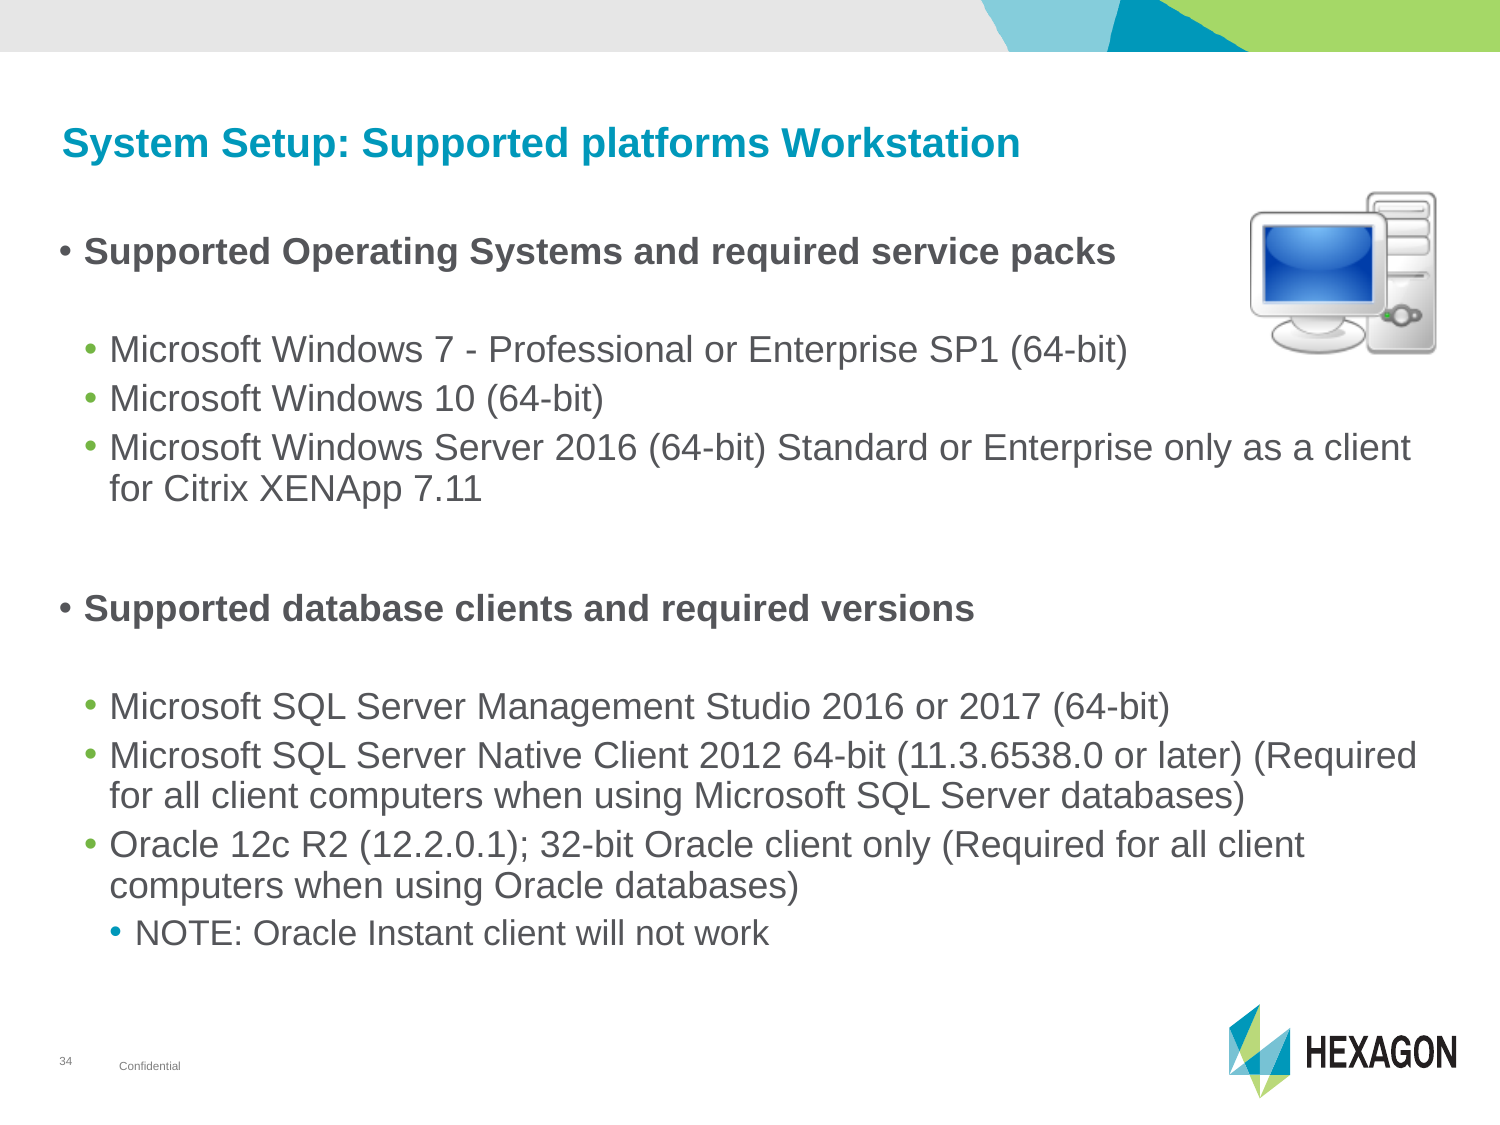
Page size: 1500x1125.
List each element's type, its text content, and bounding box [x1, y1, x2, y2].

picture [1249, 187, 1443, 361]
picture [0, 0, 1119, 52]
list Supported Operating Systems and required service packs Microsoft Windows 7 - Professional or Enterprise SP1 (64-bit) Microsoft Windows 10 (64-bit) Microsoft Windows Server 2016 (64-bit) Standard or Enterprise only as a client for Citrix XENApp 7.11 Supported database clients and required versions Microsoft SQL Server Management Studio 2016 or 2017 (64-bit) Microsoft SQL Server Native Client 2012 64-bit (11.3.6538.0 or later) (Required for all client computers when using Microsoft SQL Server databases) Oracle 12c R2 (12.2.0.1); 32-bit Oracle client only (Required for all client computers when using Oracle databases) NOTE: Oracle Instant client will not work [43, 224, 1456, 1000]
picture [1162, 0, 1500, 52]
title System Setup: Supported platforms Workstation [46, 106, 1456, 188]
